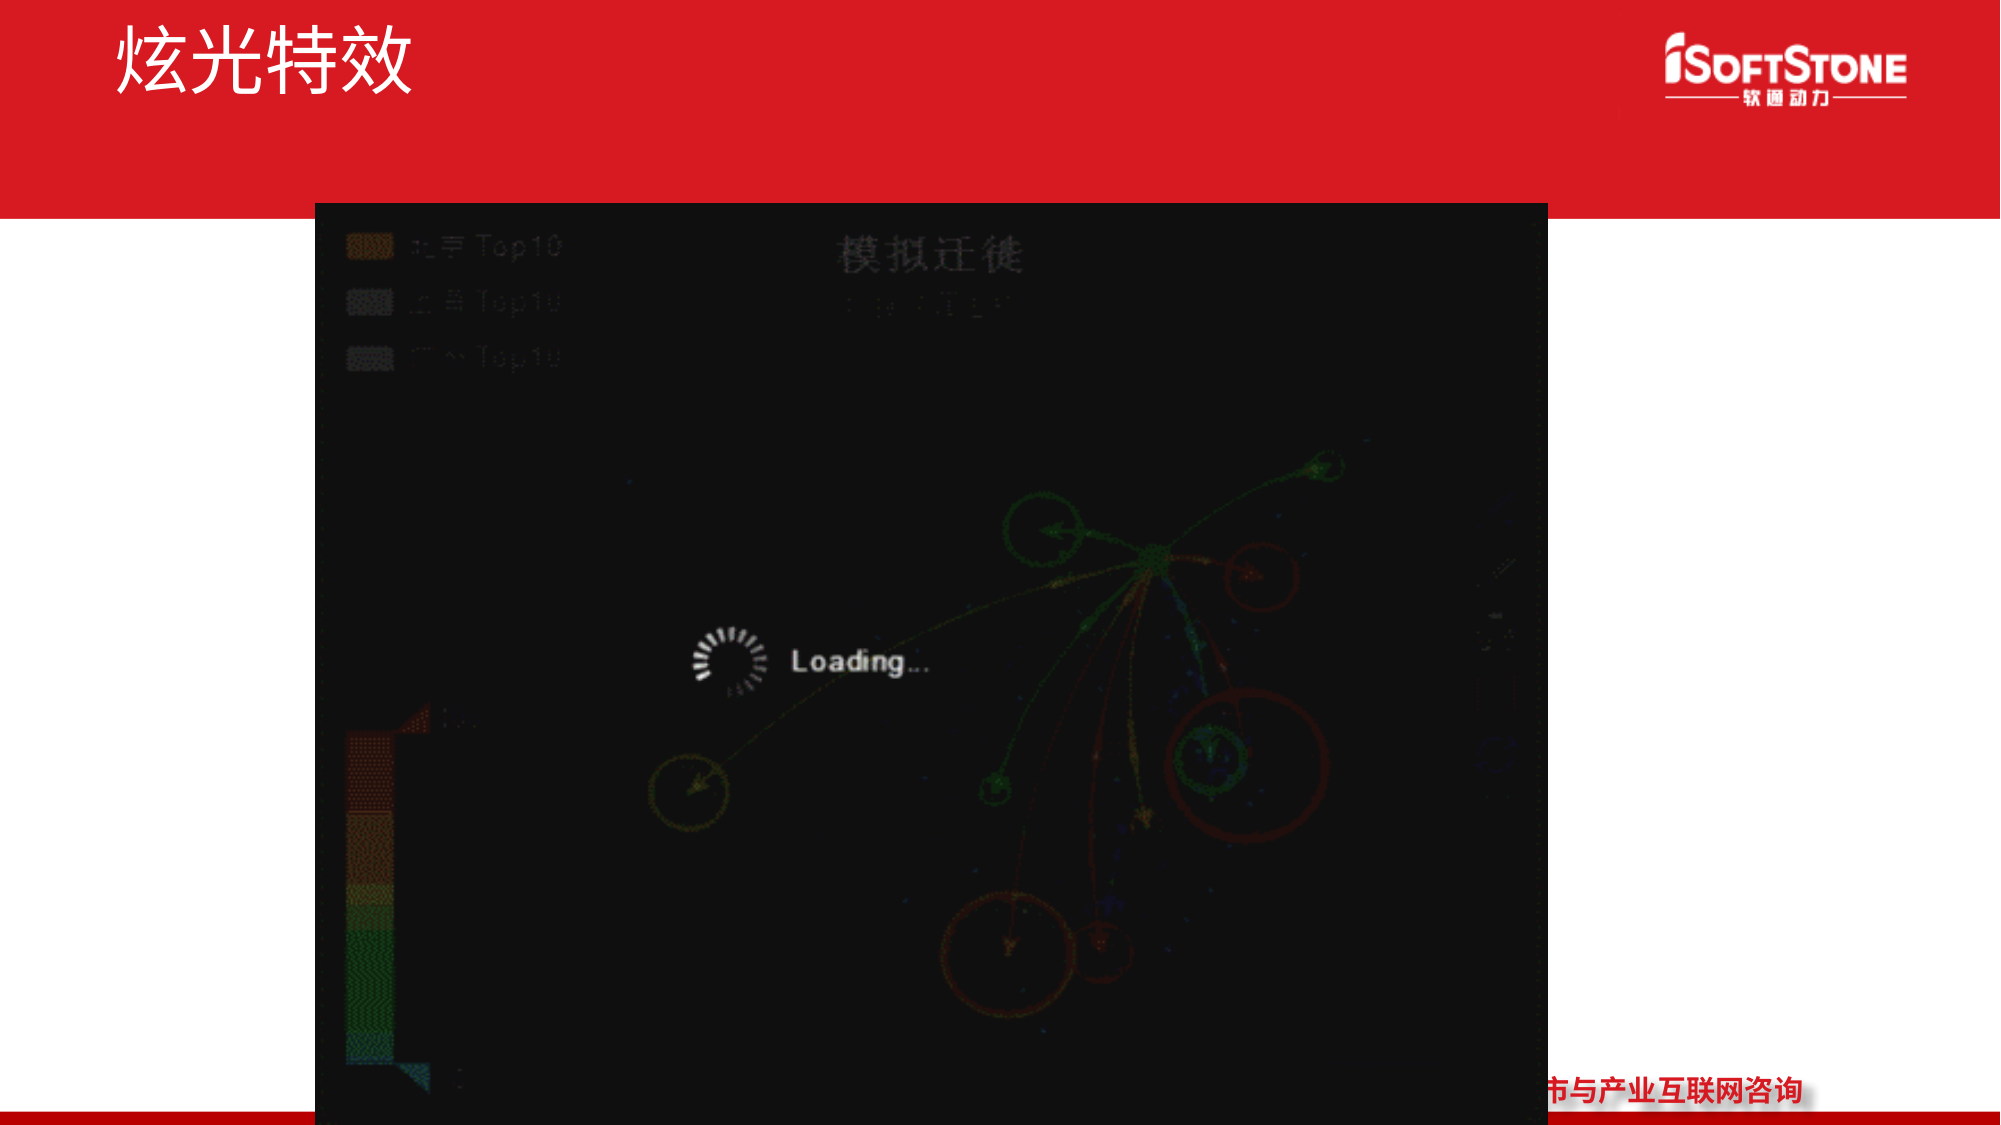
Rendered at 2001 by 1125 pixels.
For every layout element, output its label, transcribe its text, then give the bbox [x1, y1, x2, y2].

title 炫光特效 [99, 0, 1863, 202]
picture [315, 202, 1548, 1125]
picture [1863, 14, 1993, 119]
